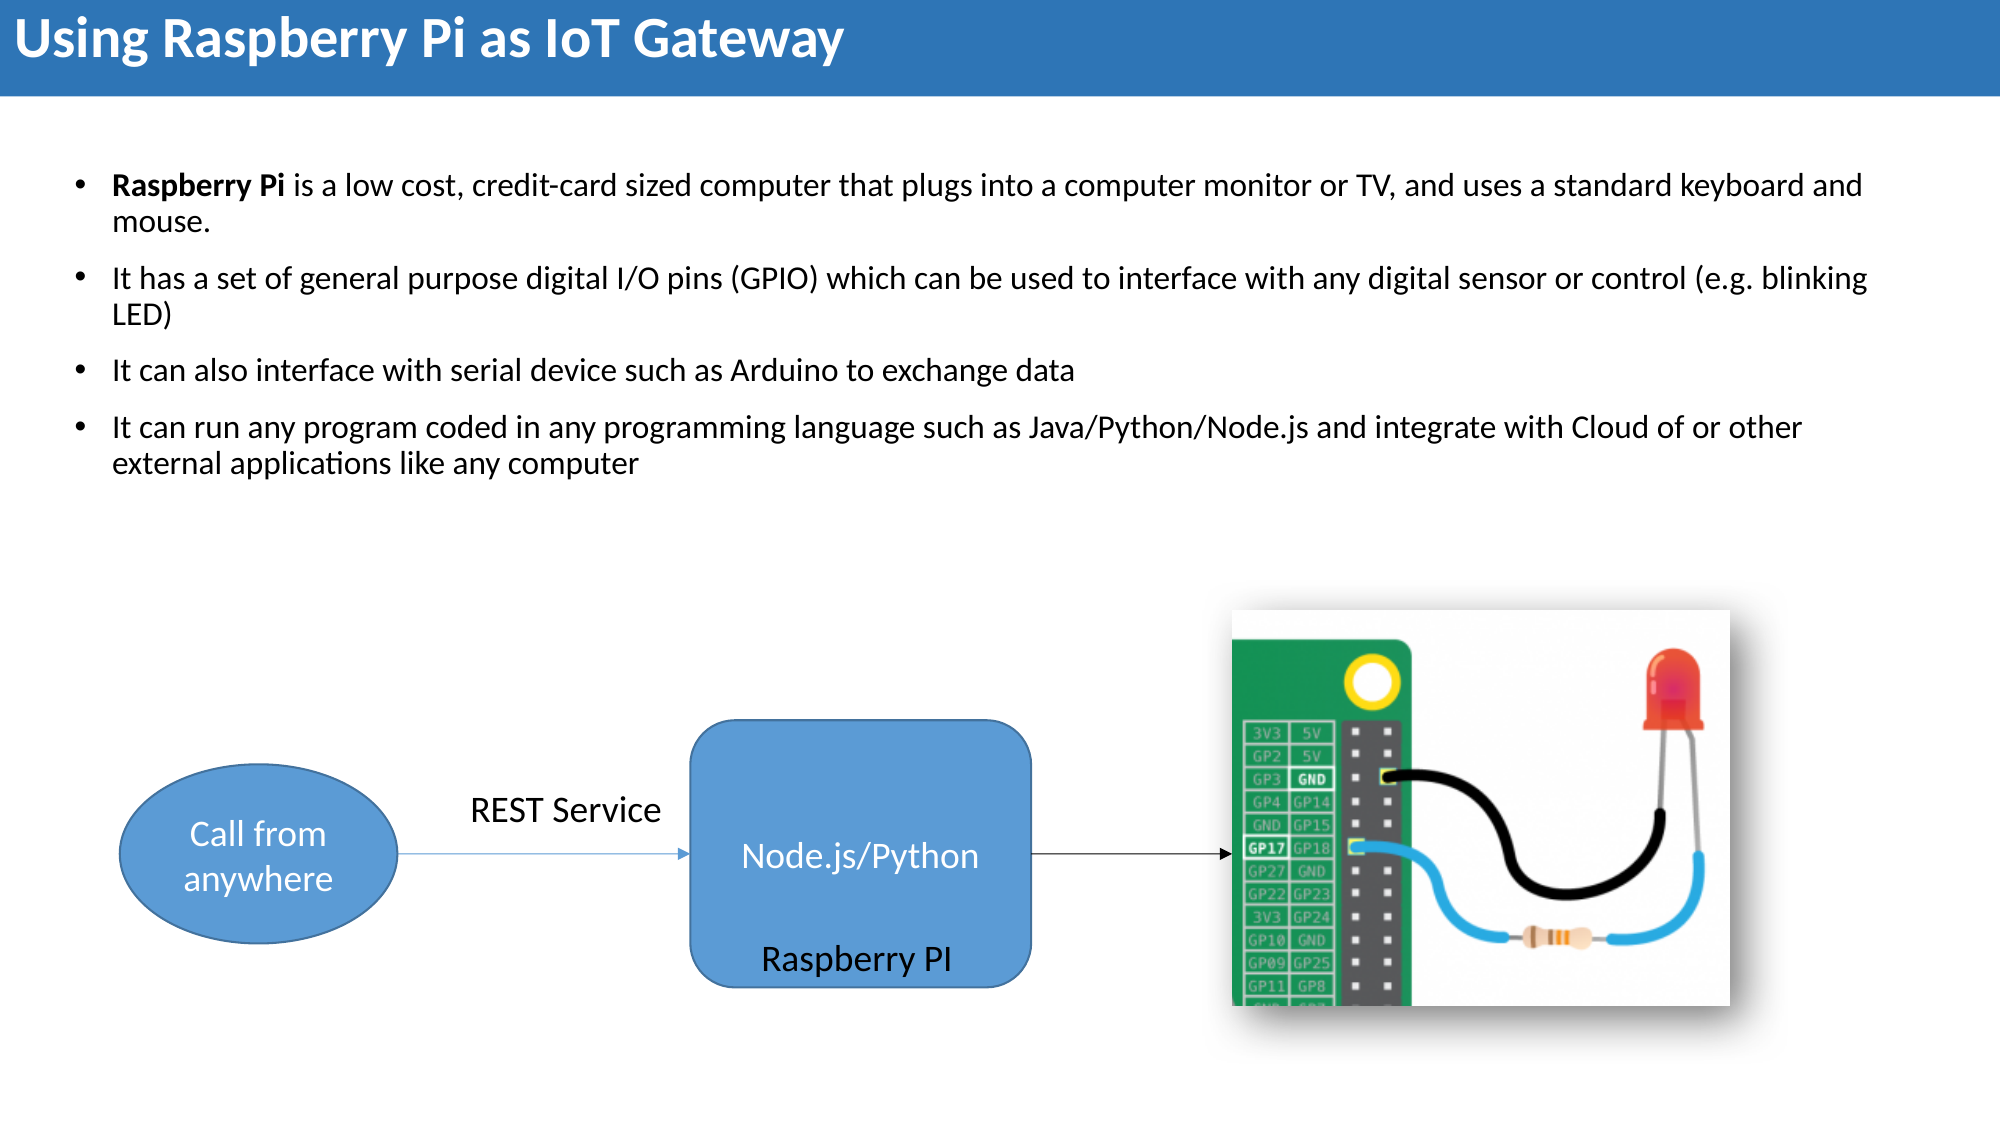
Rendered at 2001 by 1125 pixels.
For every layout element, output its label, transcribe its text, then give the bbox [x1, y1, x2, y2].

text_box Raspberry PI [746, 926, 1004, 987]
text_box Using Raspberry Pi as IoT Gateway [0, 0, 2000, 97]
text_box Call from anywhere [118, 763, 399, 945]
list Raspberry Pi is a low cost, credit-card sized computer that plugs into a computer monitor or TV, and uses a standard keyboard and mouse. It has a set of general purpose digital I/O pins (GPIO) which can be used to interface with any digital sensor or control (e.g. blinking LED) It can also interface with serial device such as Arduino to exchange data It can run any program coded in any programming language such as Java/Python/Node.js and integrate with Cloud of or other external applications like any computer [59, 160, 1918, 521]
text_box REST Service [455, 777, 680, 838]
text_box Node.js/Python [689, 719, 1033, 989]
picture [1232, 610, 1730, 1006]
